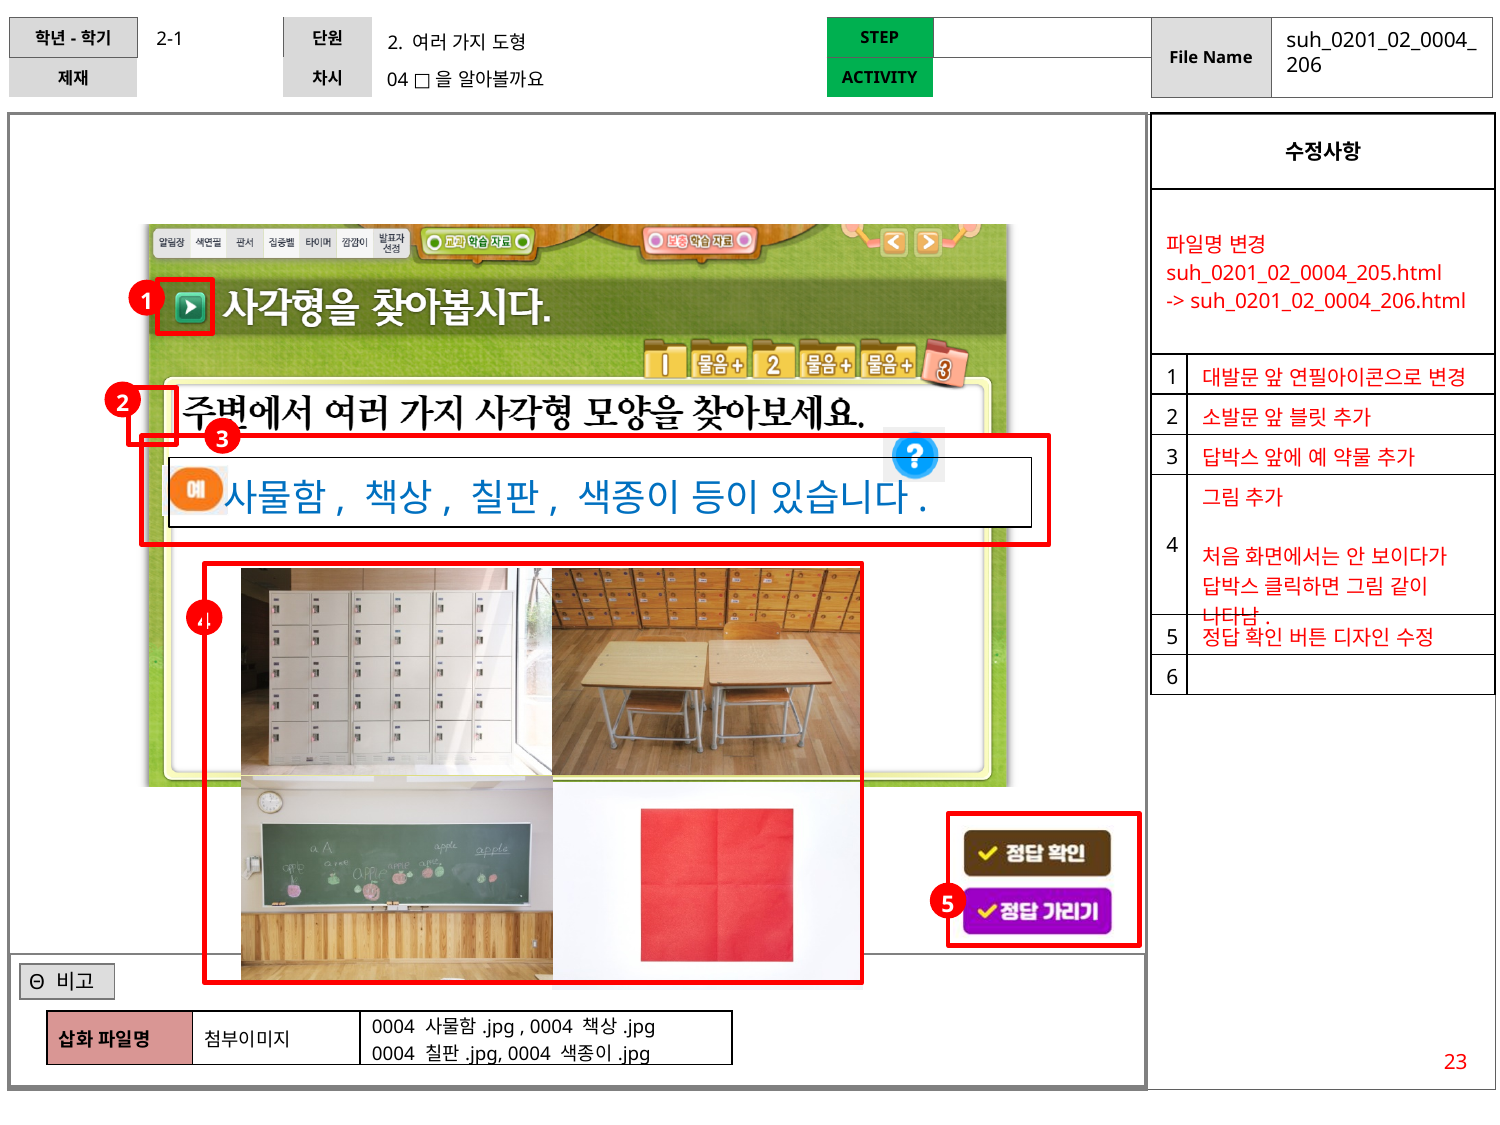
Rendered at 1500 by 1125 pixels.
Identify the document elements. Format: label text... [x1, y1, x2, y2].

picture [19, 224, 1135, 990]
table_cell 파일명 변경 suh_0201_02_0004_205.html -> suh_0201_02_0004_206.html [1152, 190, 1494, 353]
table_cell 소발문 앞 블릿 추가 [1188, 395, 1494, 434]
table_header 삽화 파일명 [48, 1012, 192, 1064]
table_cell 1 [1152, 355, 1186, 393]
table_cell 4 [1152, 475, 1186, 614]
text_box [946, 811, 1142, 947]
table_header 0004 사물함.jpg , 0004 책상.jpg 0004 칠판.jpg, 0004 색종이.jpg [361, 1012, 731, 1064]
text_box 2. 여러 가지 도형 [372, 23, 828, 48]
table_cell 5 [1152, 615, 1186, 654]
table_cell 그림 추가 처음 화면에서는 안 보이다가 답박스 클릭하면 그림 같이 나타남. [1188, 475, 1494, 614]
table_cell 정답 확인 버튼 디자인 수정 [1188, 615, 1494, 654]
table_cell 대발문 앞 연필아이콘으로 변경 [1188, 355, 1494, 393]
table_cell 3 [1152, 435, 1186, 474]
table_cell 답박스 앞에 예 약물 추가 [1188, 435, 1494, 474]
table_cell 6 [1152, 655, 1186, 694]
table_header 수정사항 [1152, 114, 1494, 188]
text_box 5 [927, 880, 947, 921]
table_cell 2 [1152, 395, 1186, 434]
text_box 2-1 [141, 18, 284, 55]
table_header 첨부이미지 [193, 1012, 359, 1064]
text_box suh_0201_02_0004_206 [1271, 18, 1500, 84]
picture [952, 825, 1118, 940]
table_cell [1188, 655, 1494, 694]
text_box [202, 794, 237, 985]
text_box 04 □을 알아볼까요 [372, 60, 821, 96]
